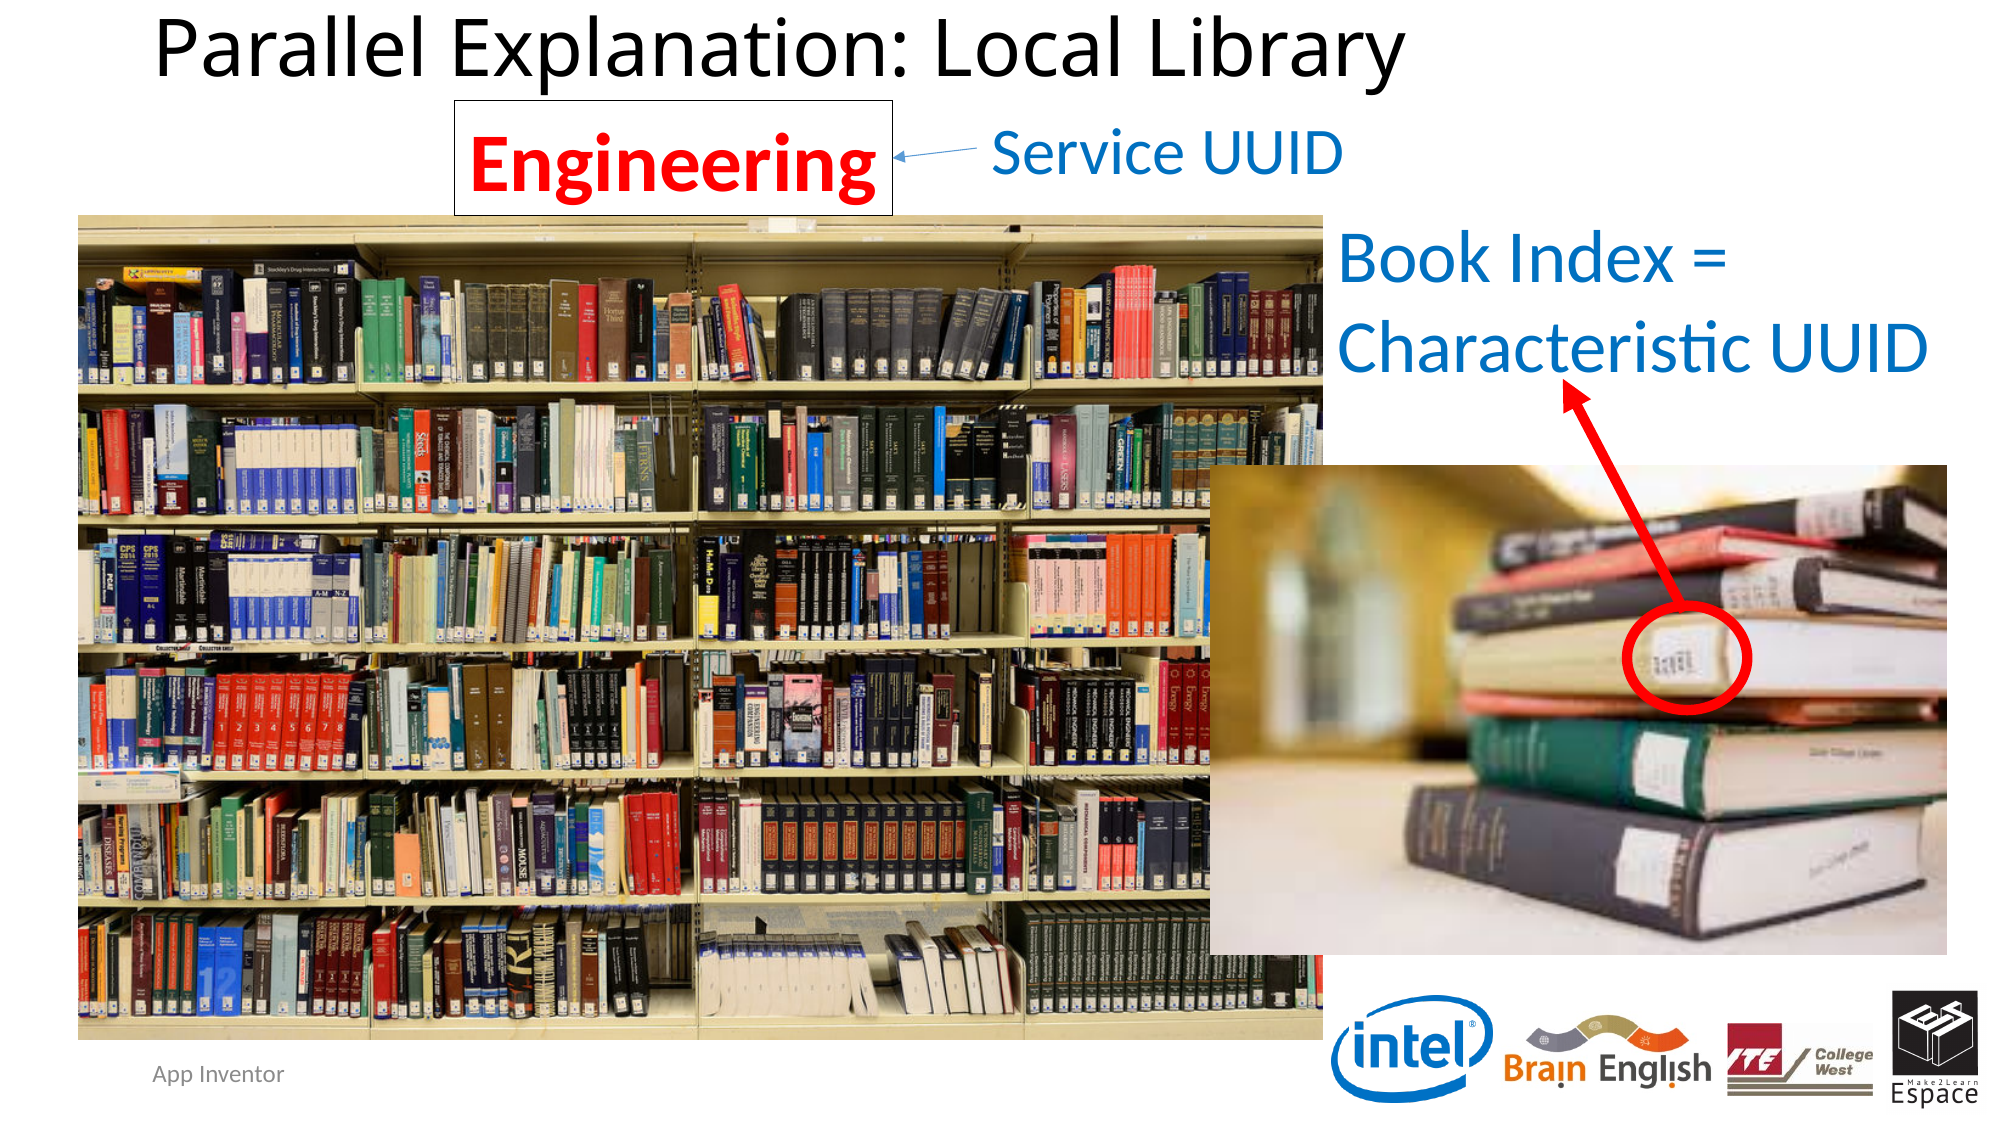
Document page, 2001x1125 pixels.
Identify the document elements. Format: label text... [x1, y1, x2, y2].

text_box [894, 148, 975, 159]
text_box Book Index = Characteristic UUID [1322, 199, 1979, 395]
picture [1494, 1004, 1718, 1096]
footer App Inventor [137, 1042, 1038, 1103]
picture [1727, 1023, 1873, 1096]
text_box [1562, 378, 1685, 612]
picture [78, 215, 1947, 1040]
text_box Engineering [454, 100, 893, 215]
title Parallel Explanation: Local Library [137, 0, 1863, 102]
picture [1886, 983, 1987, 1115]
picture [1331, 995, 1493, 1103]
text_box Service UUID [976, 100, 1360, 196]
